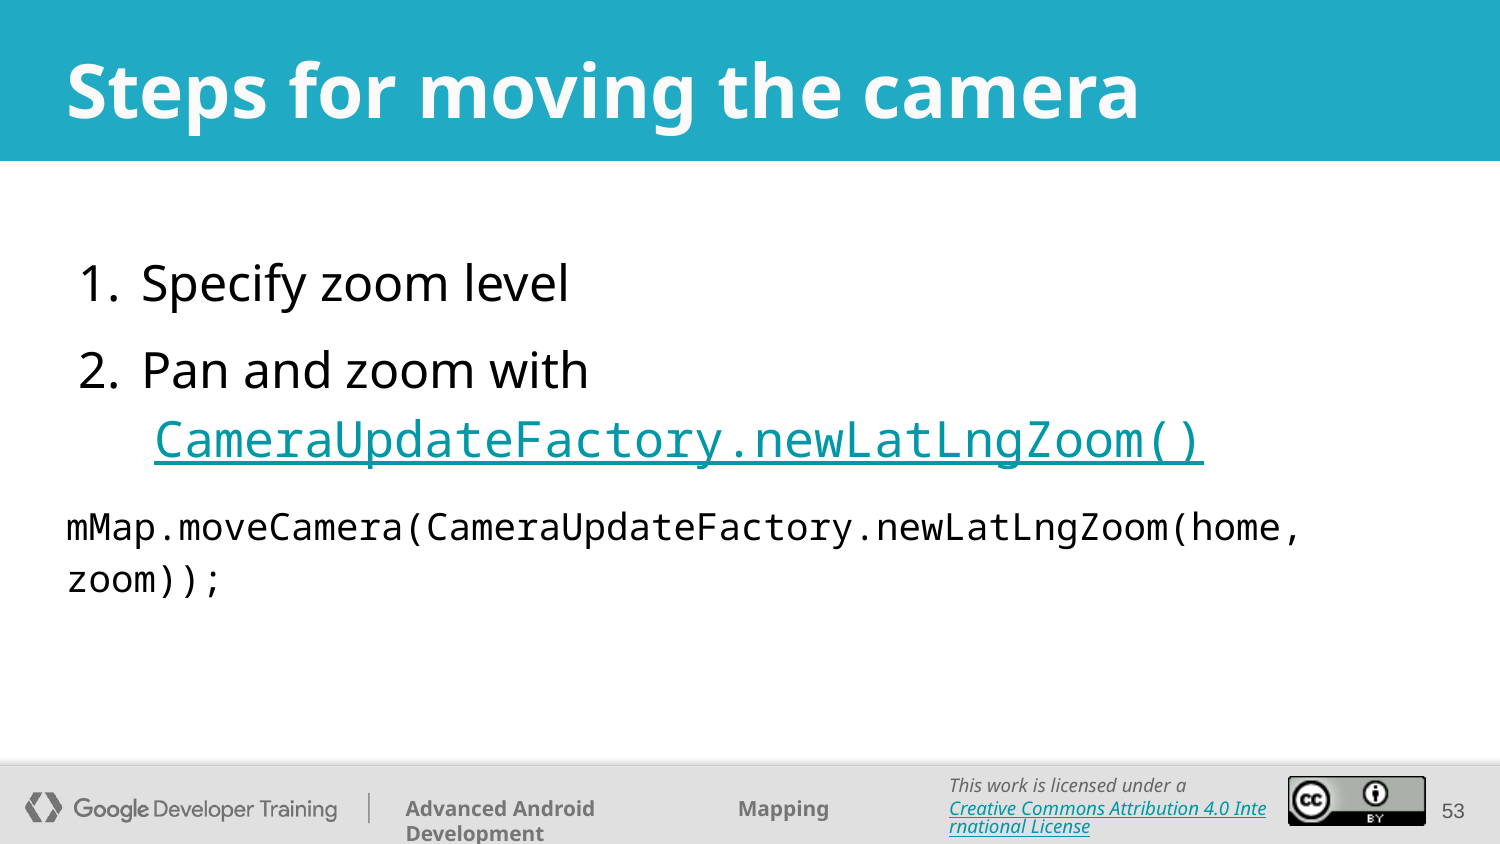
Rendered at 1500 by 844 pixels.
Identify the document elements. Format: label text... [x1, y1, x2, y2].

title Steps for moving the camera [51, 28, 1449, 122]
picture [0, 161, 1500, 844]
list Specify zoom level Pan and zoom with CameraUpdateFactory.newLatLngZoom() mMap.moveCamera(CameraUpdateFactory.newLatLngZoom(home, zoom)); [51, 227, 1449, 737]
slide_number ‹#› [1389, 777, 1480, 842]
